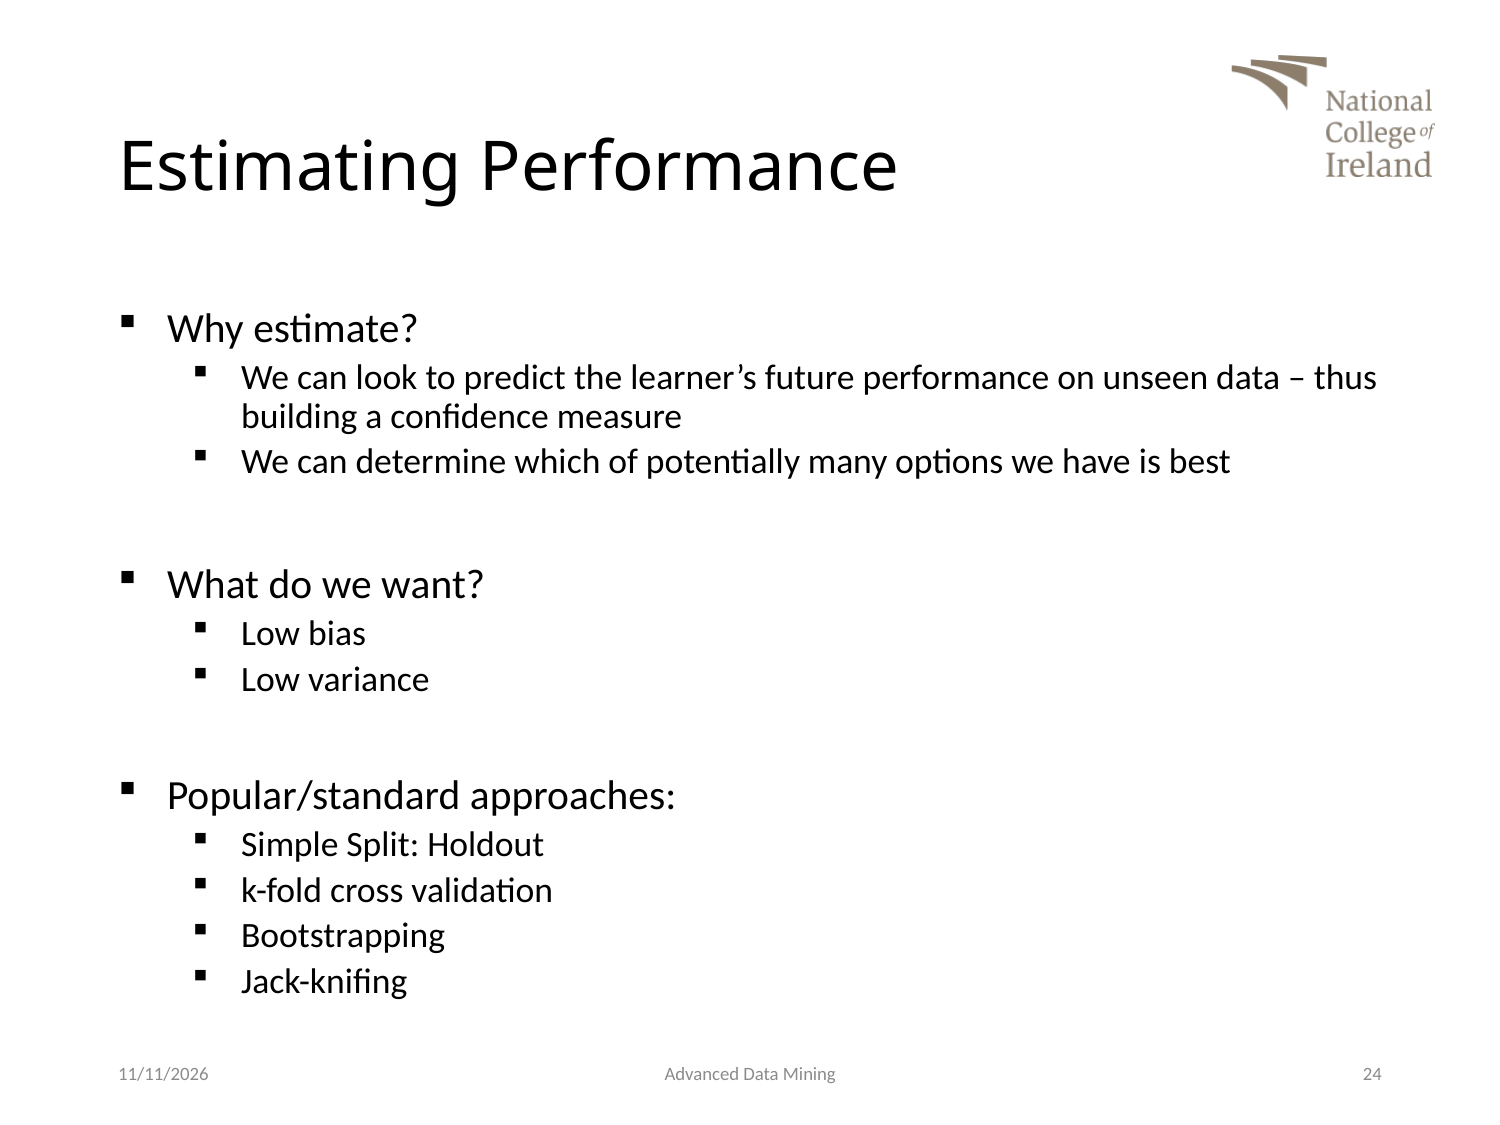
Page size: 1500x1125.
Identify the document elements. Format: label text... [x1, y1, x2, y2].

slide_number 24 [1059, 1042, 1397, 1103]
title Estimating Performance [103, 59, 1397, 278]
list Why estimate? We can look to predict the learner’s future performance on unseen data – thus building a confidence measure We can determine which of potentially many options we have is best What do we want? Low bias Low variance Popular/standard approaches: Simple Split: Holdout k-fold cross validation Bootstrapping Jack-knifing [103, 299, 1397, 1014]
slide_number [103, 1042, 441, 1103]
footer Advanced Data Mining [496, 1042, 1004, 1103]
